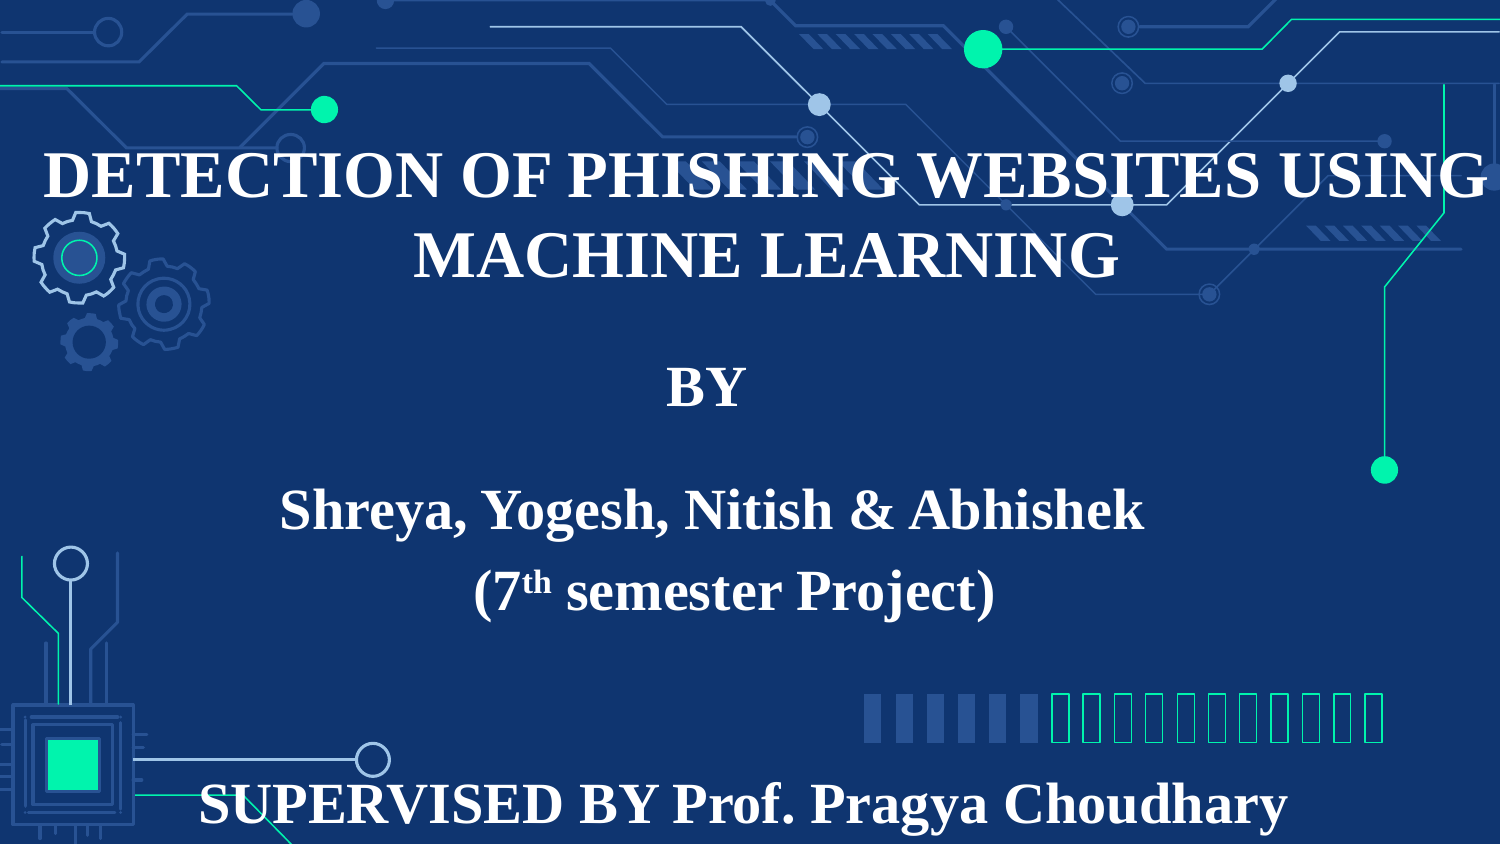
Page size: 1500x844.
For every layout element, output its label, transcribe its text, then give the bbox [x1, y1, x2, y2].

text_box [963, 19, 1500, 484]
subtitle Shreya, Yogesh, Nitish & Abhishek [94, 445, 1311, 567]
text_box BY [651, 341, 818, 426]
title DETECTION OF PHISHING WEBSITES USING MACHINE LEARNING [0, 112, 958, 309]
text_box SUPERVISED BY Prof. Pragya Choudhary [183, 757, 1500, 843]
text_box (7th semester Project) [442, 544, 1027, 630]
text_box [0, 0, 339, 162]
